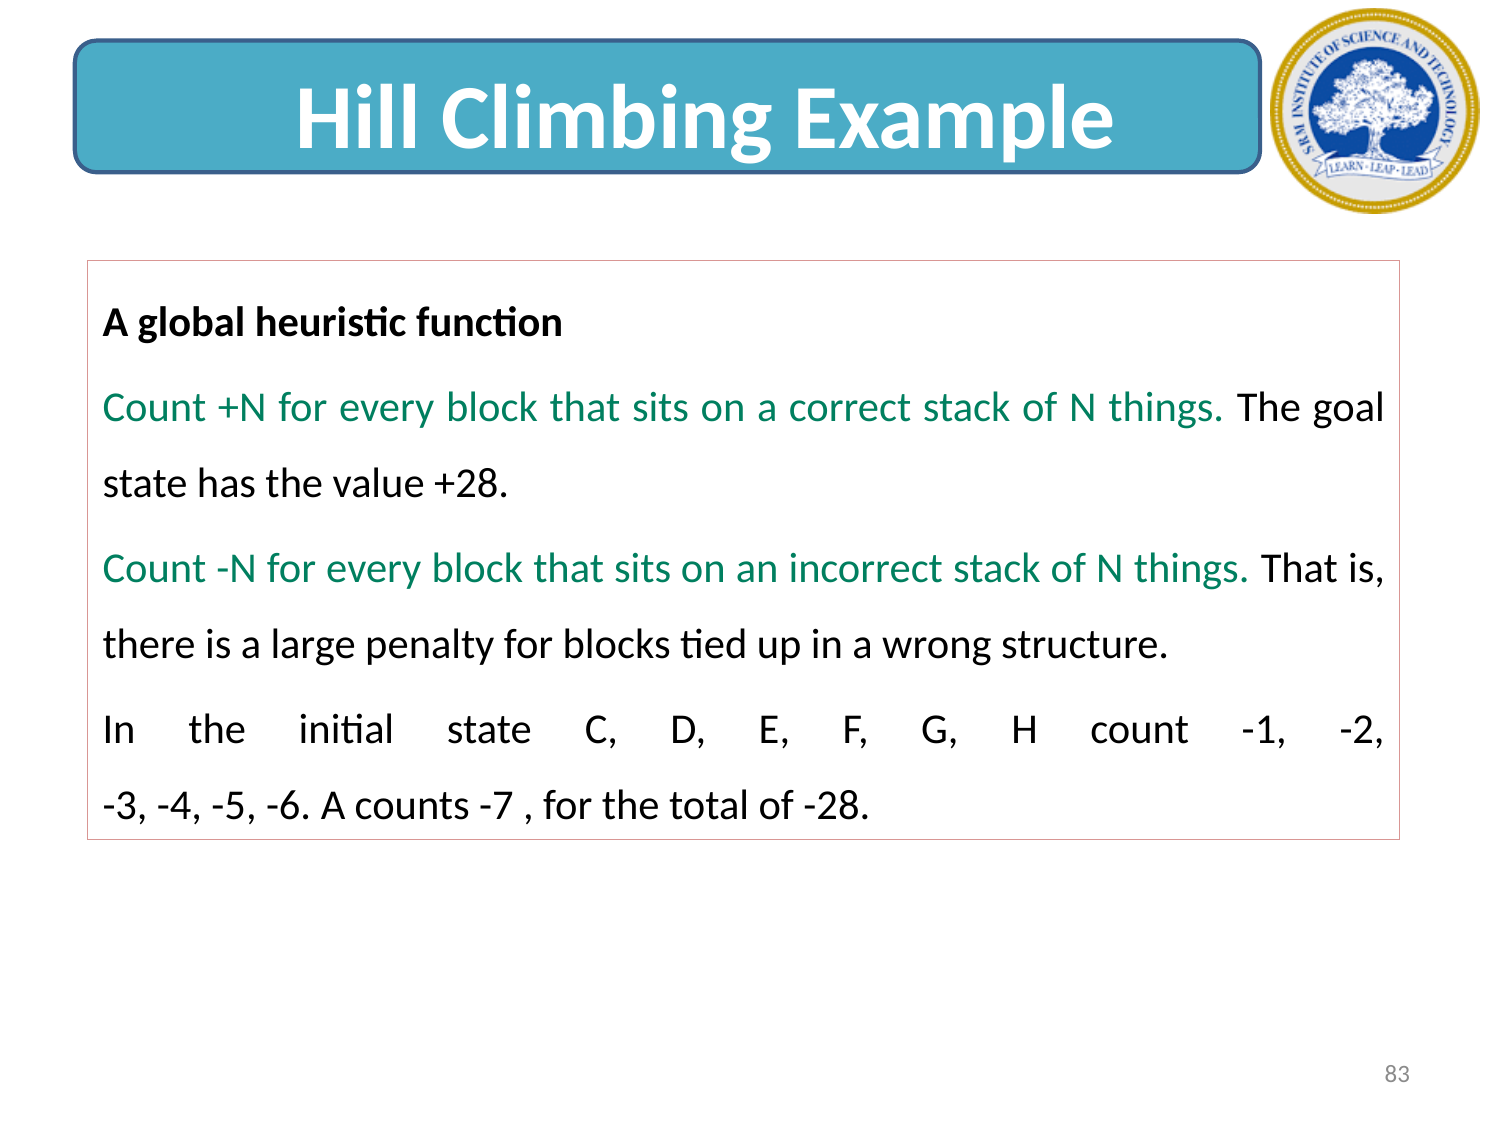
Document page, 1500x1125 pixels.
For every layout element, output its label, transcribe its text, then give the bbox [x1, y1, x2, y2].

text_box [72, 38, 1263, 175]
picture [1270, 8, 1480, 214]
text_box Hill Climbing Example [224, 49, 1188, 175]
list A global heuristic function Count +N for every block that sits on a correct stack of N things. The goal state has the value +28. Count -N for every block that sits on an incorrect stack of N things. That is, there is a large penalty for blocks tied up in a wrong structure. In the initial state C, D, E, F, G, H count -1, -2, -3, -4, -5, -6. A counts -7 , for the total of -28. [87, 260, 1400, 840]
slide_number 83 [1074, 1042, 1425, 1103]
